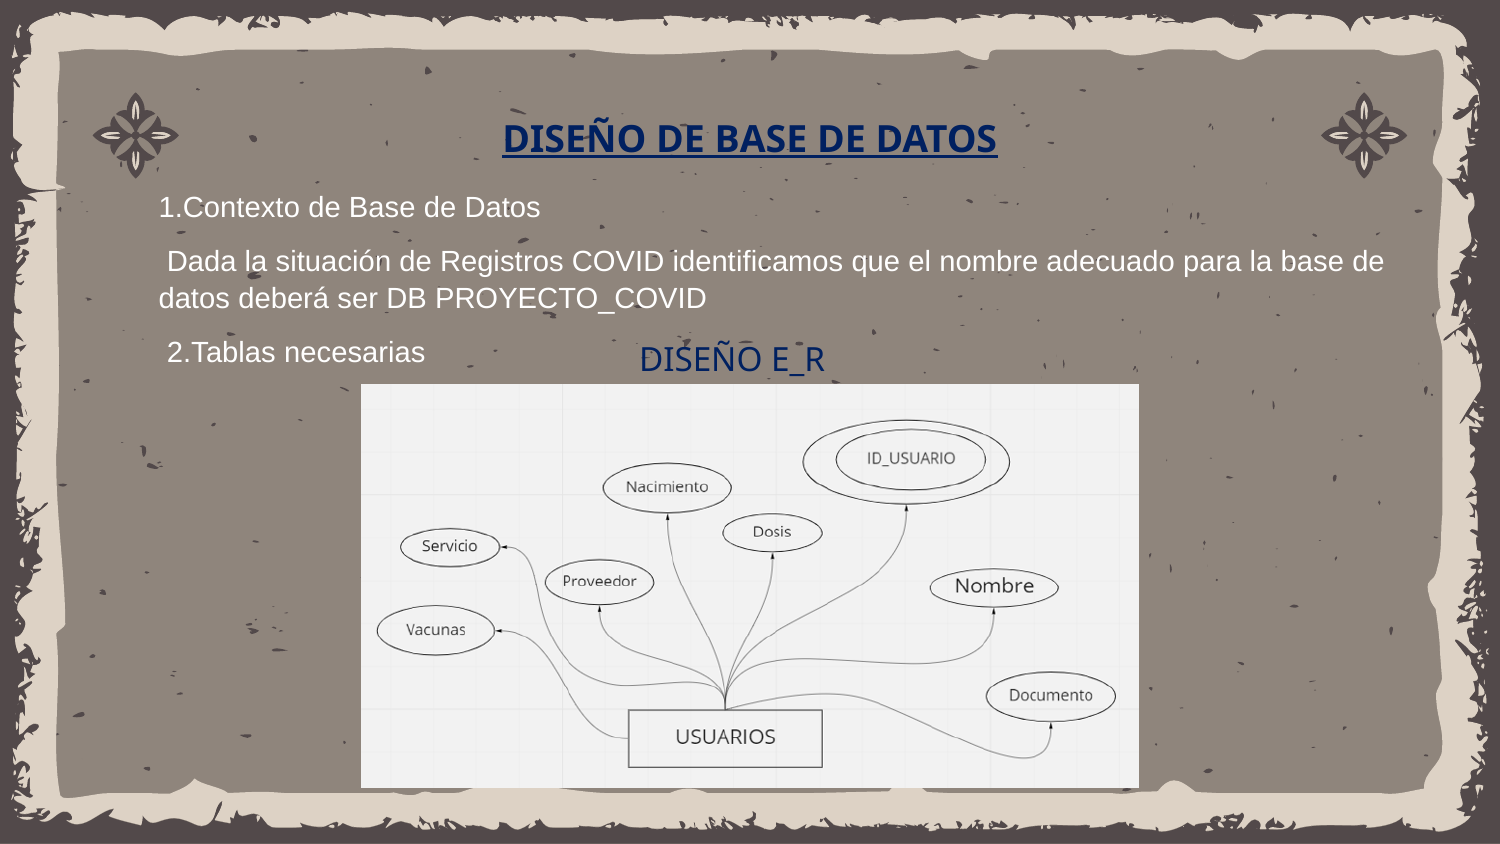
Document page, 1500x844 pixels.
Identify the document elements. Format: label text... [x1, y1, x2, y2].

title DISEÑO DE BASE DE DATOS [118, 88, 1382, 183]
text_box DISEÑO E_R [624, 327, 876, 382]
picture [361, 384, 1139, 788]
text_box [1320, 92, 1408, 179]
text_box 1.Contexto de Base de Datos Dada la situación de Registros COVID identificamos que el nombre adecuado para la base de datos deberá ser DB PROYECTO_COVID 2.Tablas necesarias [143, 183, 1408, 250]
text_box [92, 92, 180, 179]
